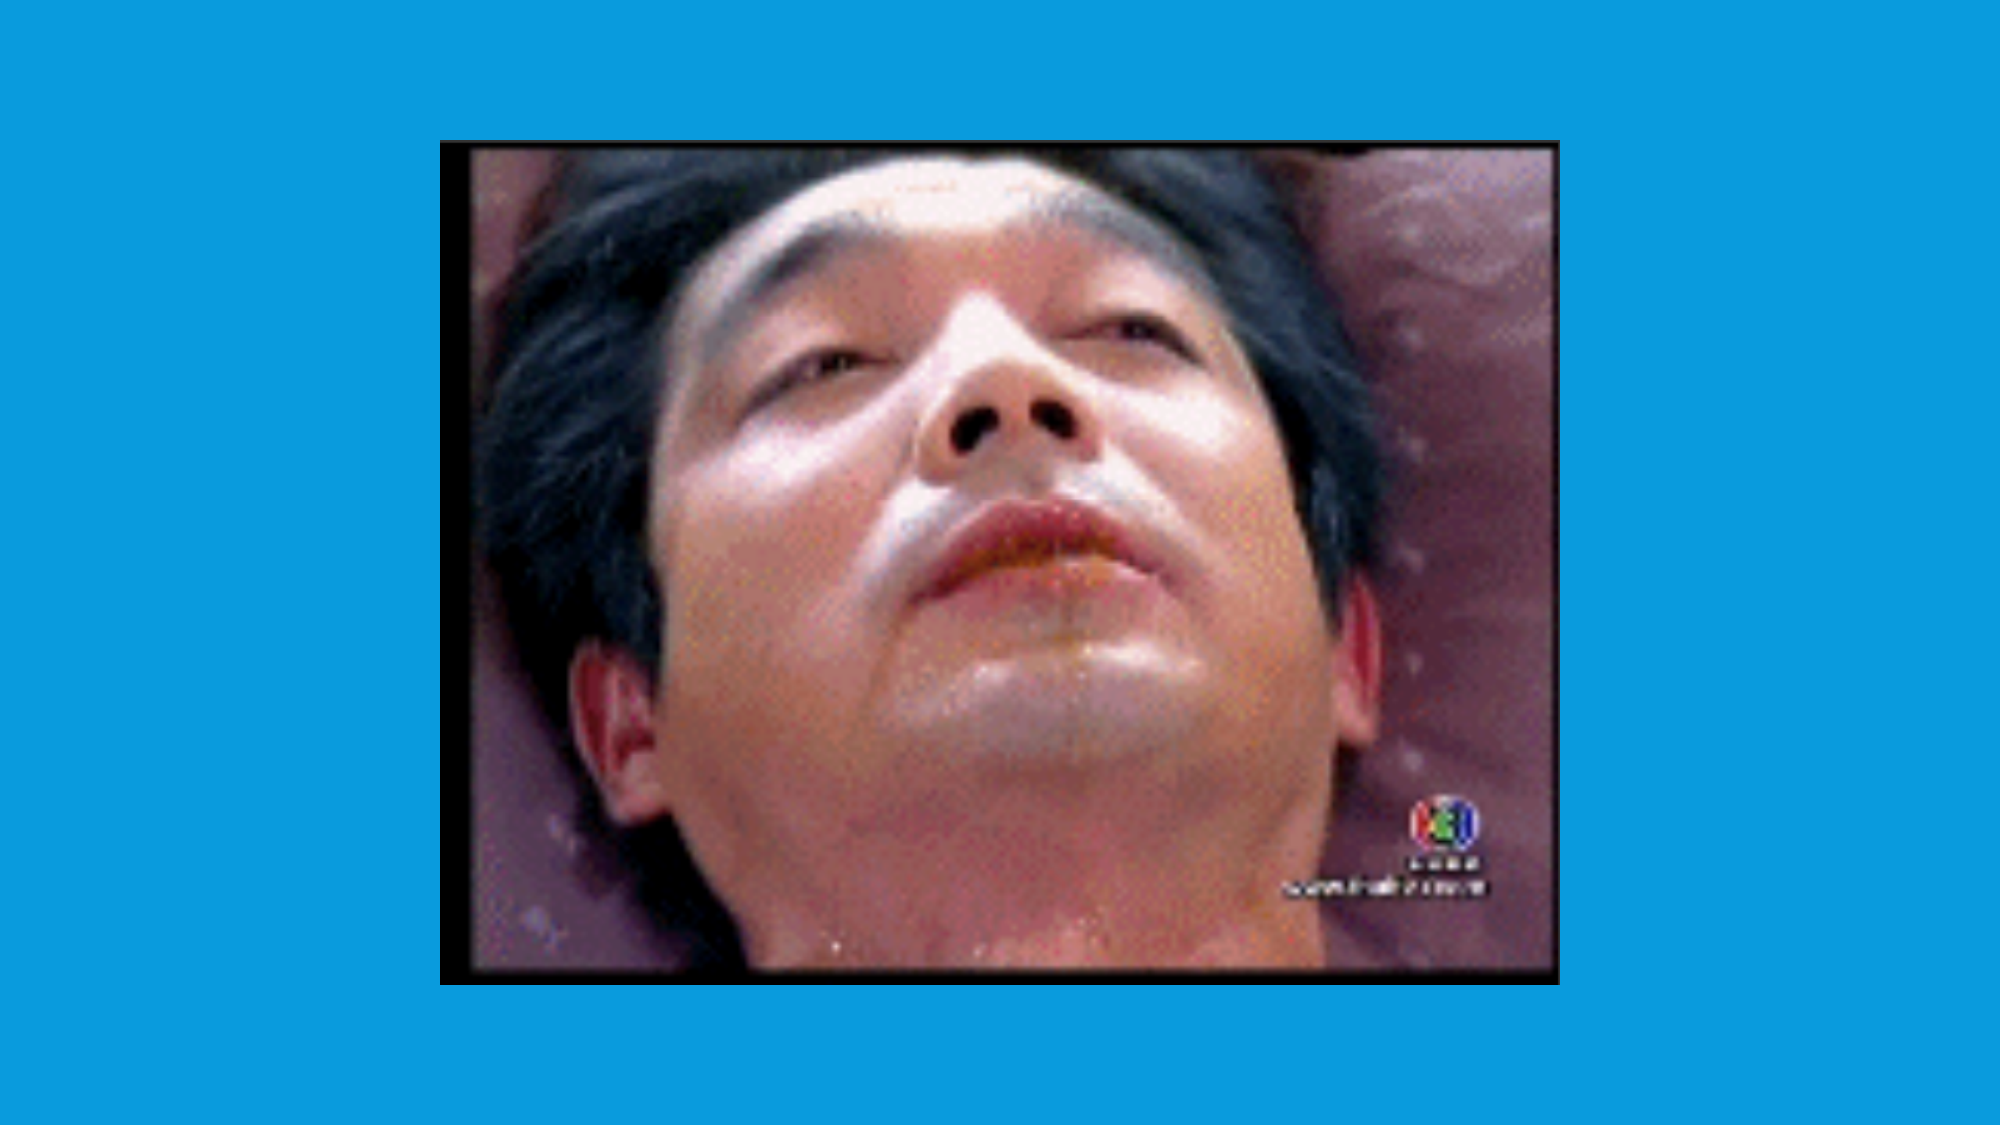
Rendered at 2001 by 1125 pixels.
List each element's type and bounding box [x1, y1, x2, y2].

picture [441, 141, 1559, 984]
